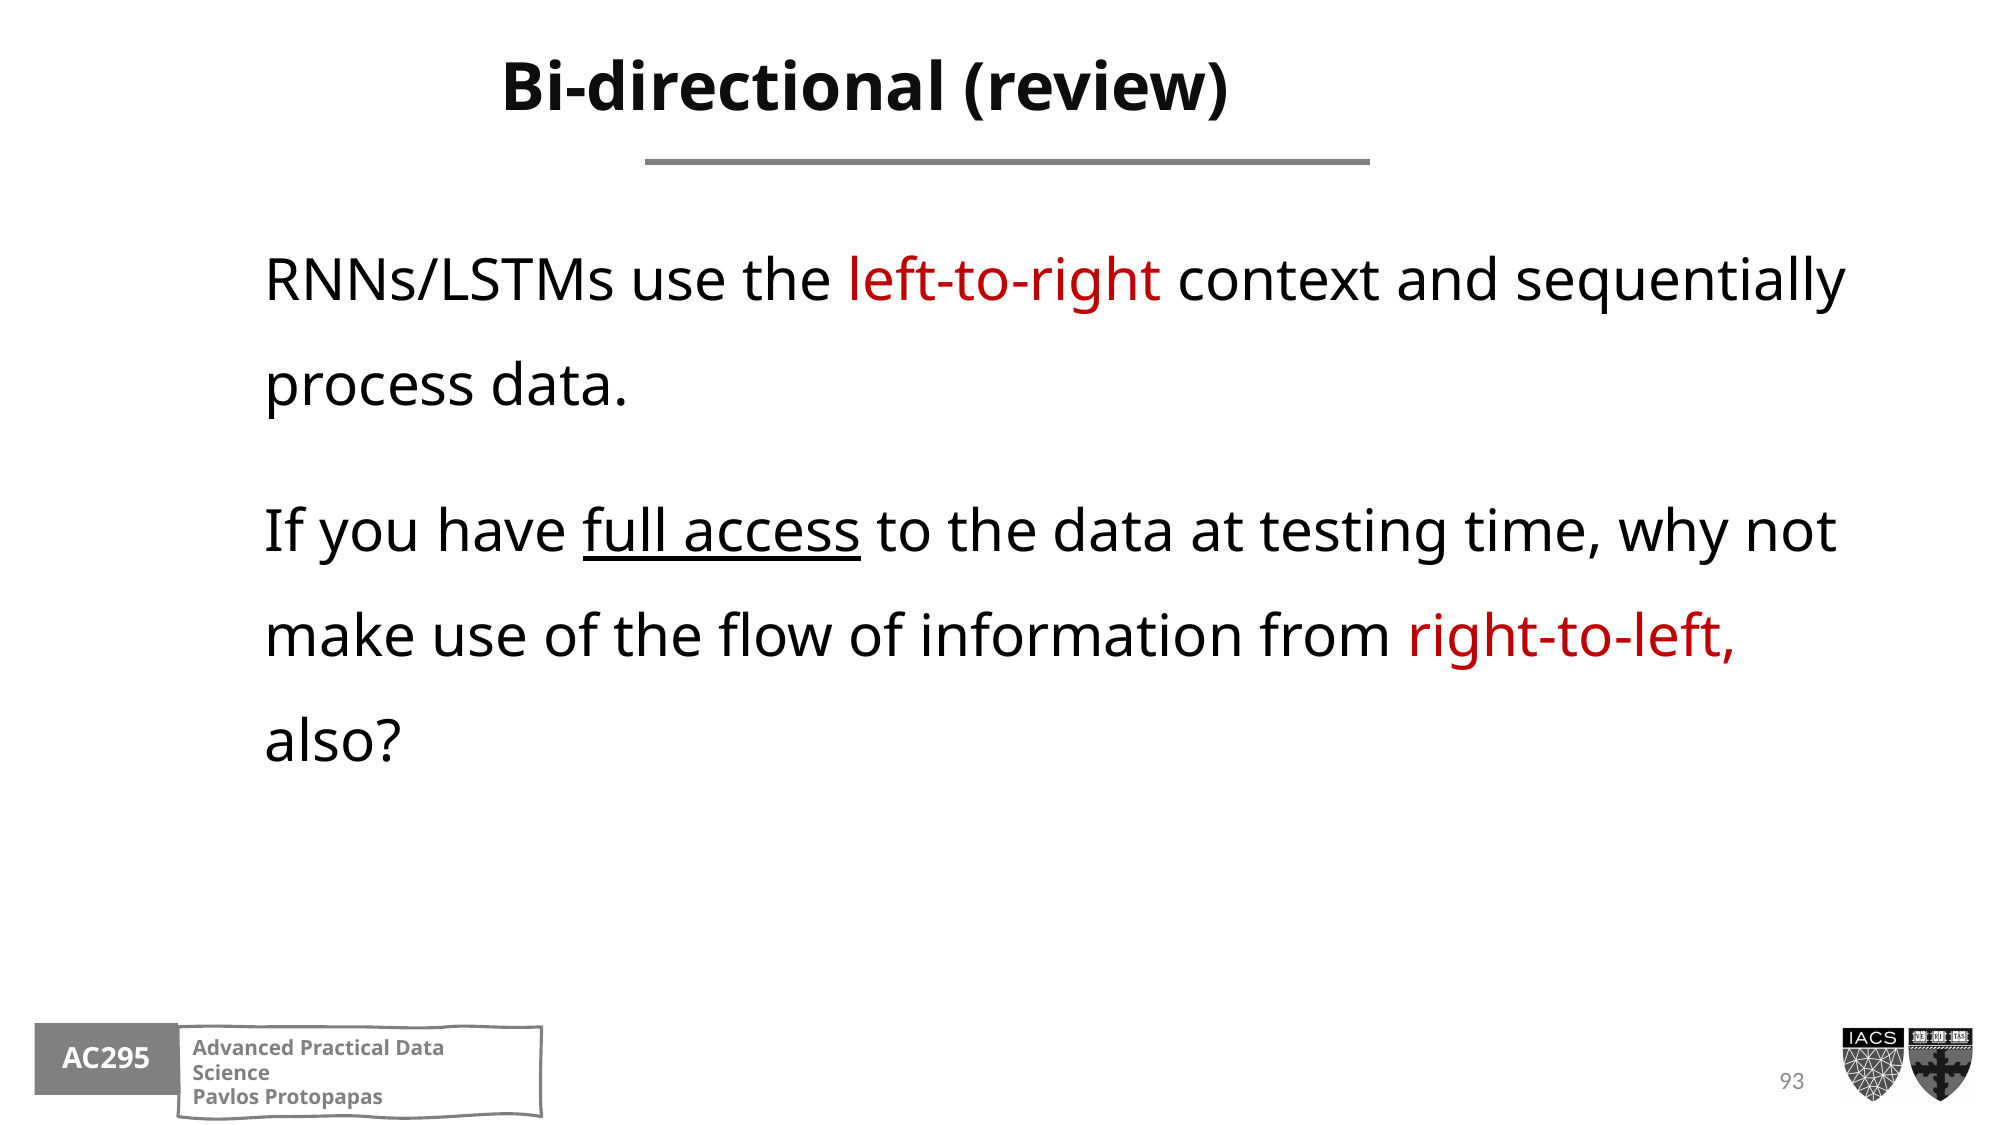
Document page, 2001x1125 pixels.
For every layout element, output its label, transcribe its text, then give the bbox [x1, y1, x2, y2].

picture [1838, 1023, 1977, 1107]
title Bi-directional (review) [56, 36, 1674, 227]
text_box RNNs/LSTMs use the left-to-right context and sequentially process data. If you have full access to the data at testing time, why not make use of the flow of information from right-to-left, also? [250, 199, 1877, 1009]
